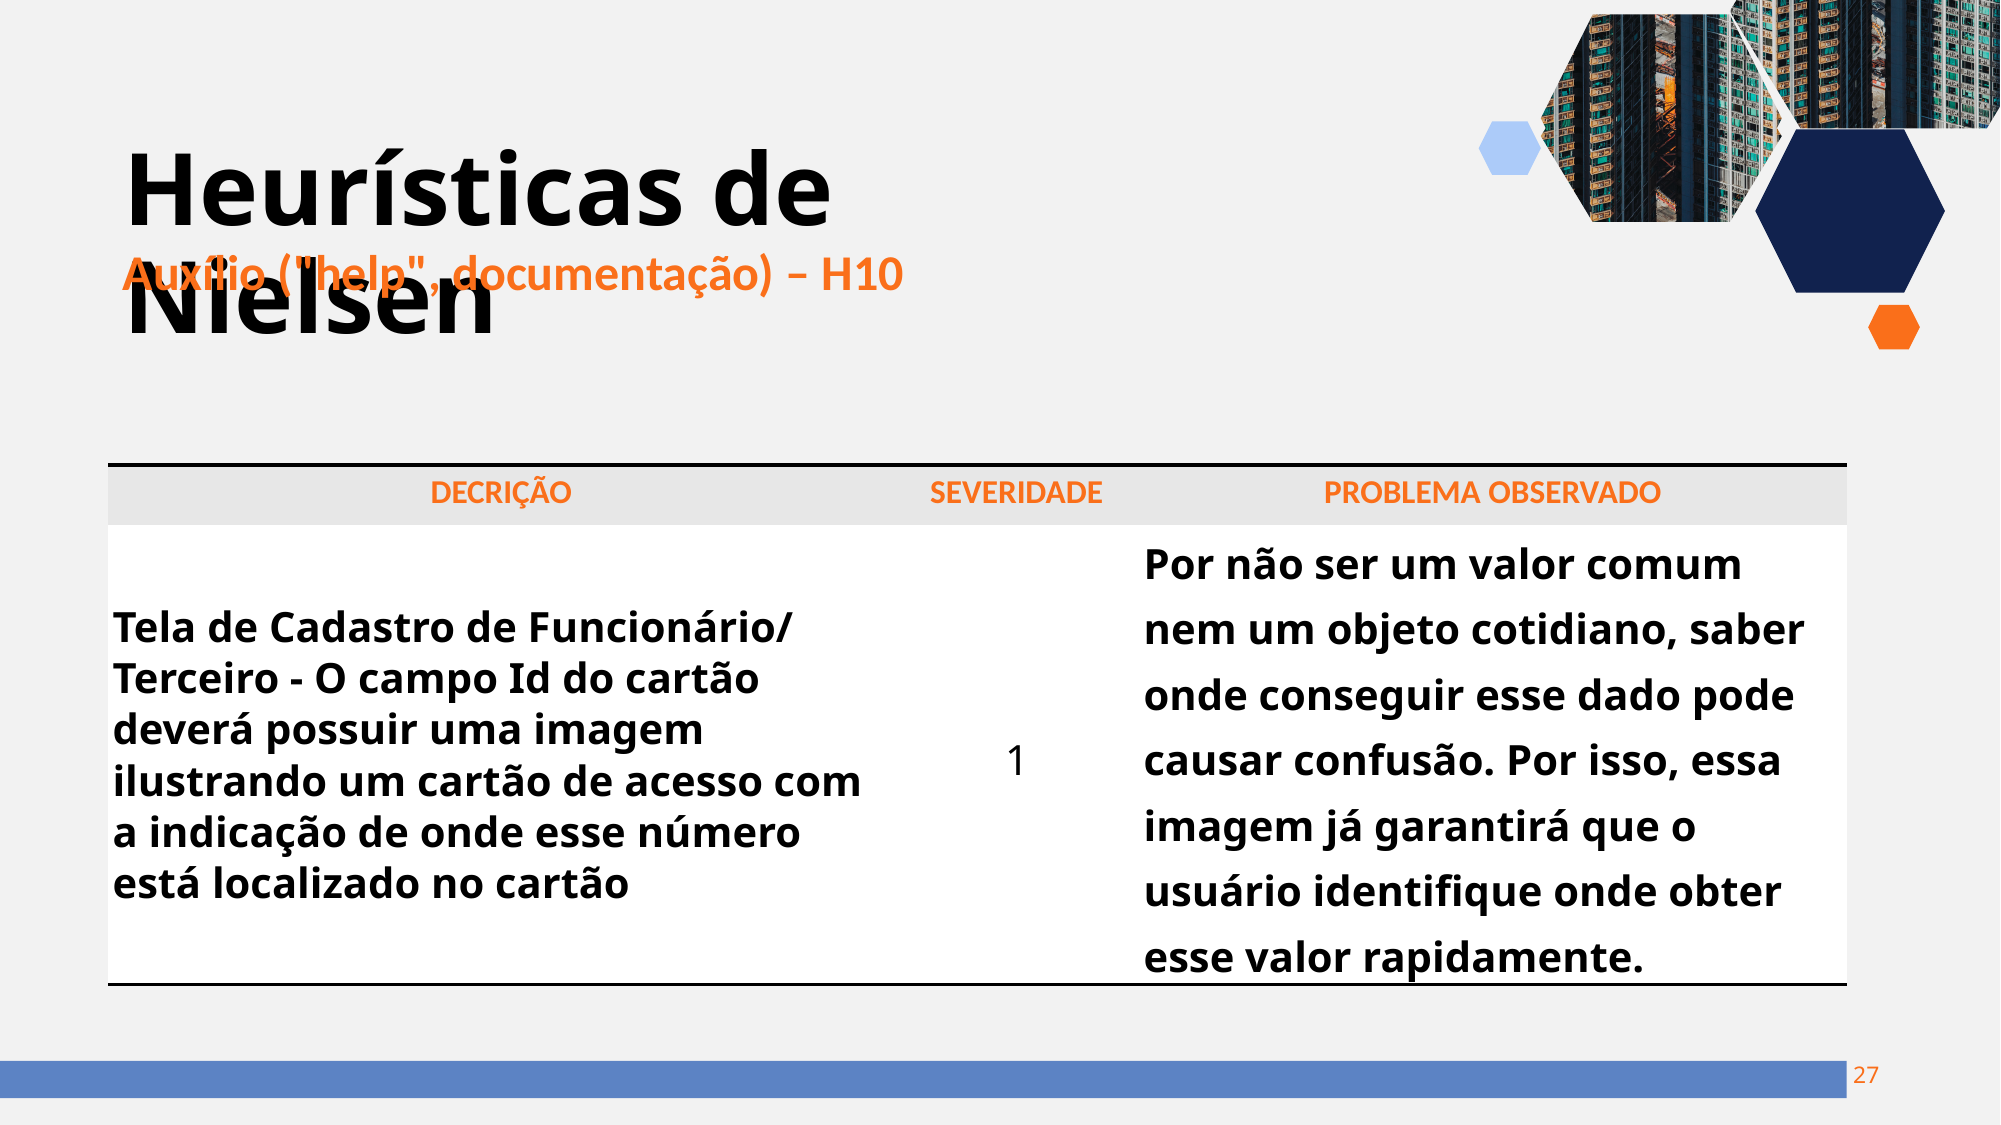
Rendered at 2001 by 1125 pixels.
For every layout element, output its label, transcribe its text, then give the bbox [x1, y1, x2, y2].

title Heurísticas de Nielsen [108, 132, 1113, 240]
table_cell 1 [894, 525, 1139, 983]
table_header DECRIÇÃO [108, 467, 894, 525]
table_header SEVERIDADE [894, 467, 1139, 525]
table_header PROBLEMA OBSERVADO [1139, 467, 1847, 525]
text_box Auxílio ("help", documentação) – H10 [108, 240, 1441, 297]
table_cell Tela de Cadastro de Funcionário/ Terceiro - O campo Id do cartão deverá possuir uma imagem ilustrando um cartão de acesso com a indicação de onde esse número está localizado no cartão [108, 525, 894, 983]
picture [1540, 0, 2000, 223]
table_cell Por não ser um valor comum nem um objeto cotidiano, saber onde conseguir esse dado pode causar confusão. Por isso, essa imagem já garantirá que o usuário identifique onde obter esse valor rapidamente. [1139, 525, 1847, 983]
text_box [0, 1060, 1848, 1099]
